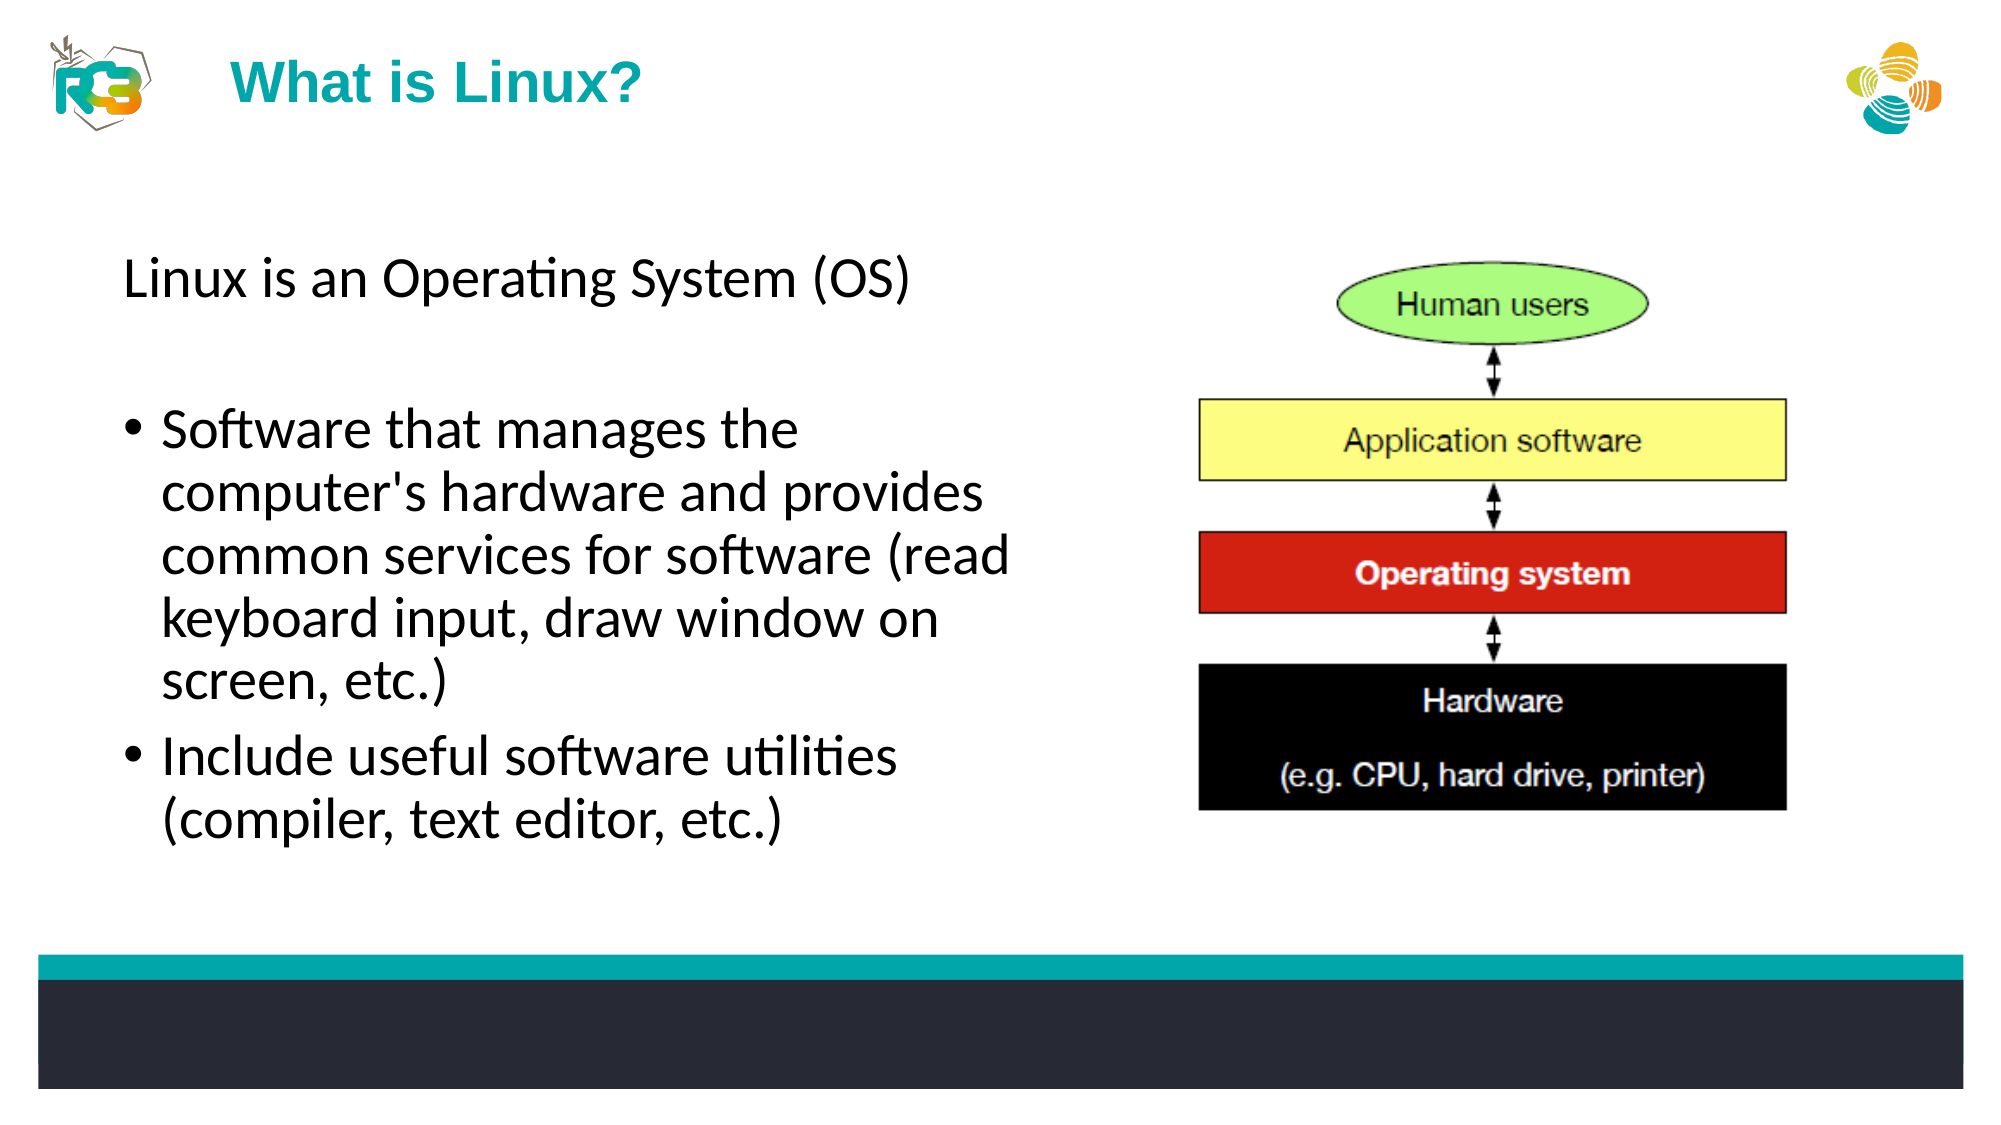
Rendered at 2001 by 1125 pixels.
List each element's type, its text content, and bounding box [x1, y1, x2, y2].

text_box Linux is an Operating System (OS) Software that manages the computer's hardware and provides common services for software (read keyboard input, draw window on screen, etc.) Include useful software utilities (compiler, text editor, etc.) [109, 239, 1062, 954]
list What is Linux? [215, 44, 1820, 137]
picture [50, 32, 152, 134]
picture [1175, 216, 1820, 840]
